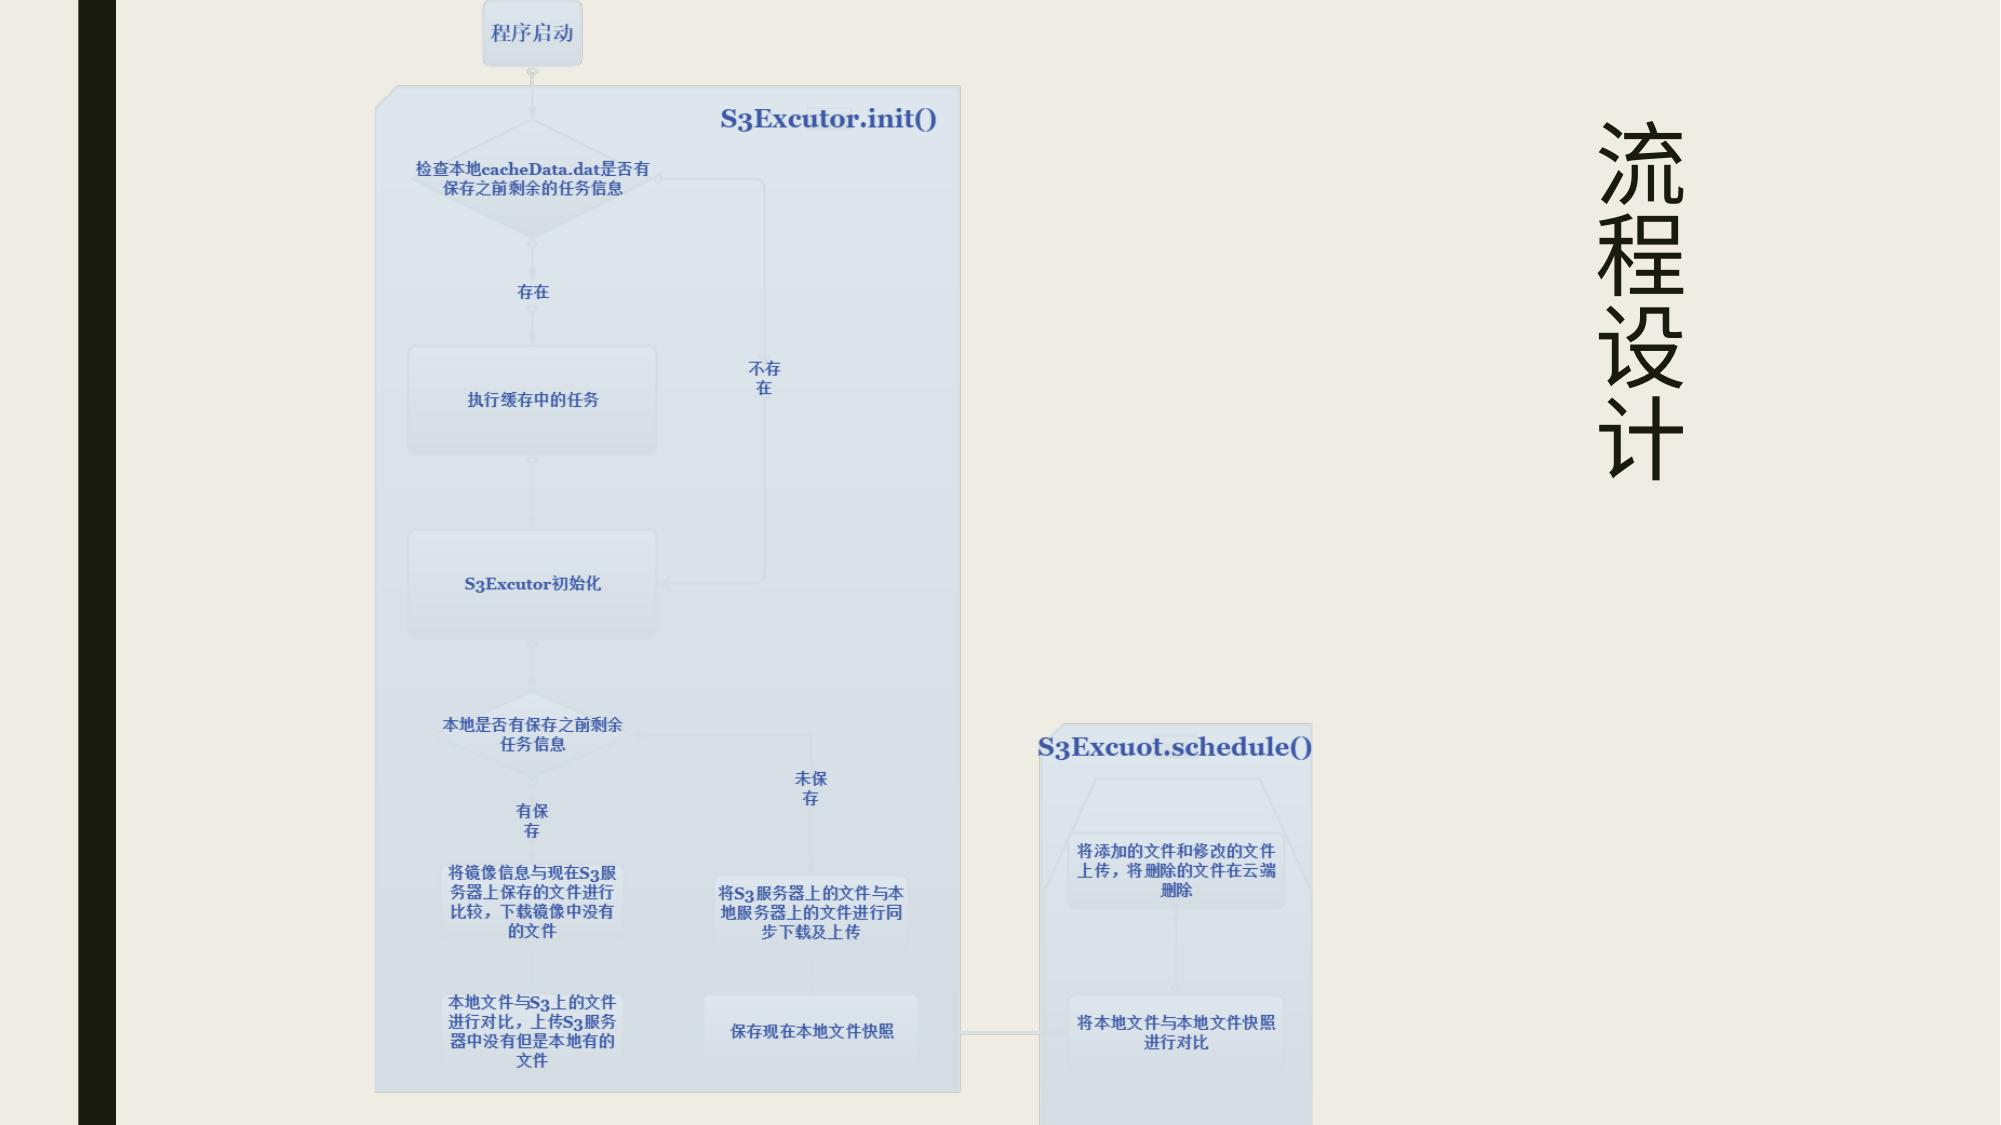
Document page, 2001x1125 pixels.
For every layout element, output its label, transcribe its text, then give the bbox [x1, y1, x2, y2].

picture [374, 0, 1313, 1125]
title 流程设计 [1574, 102, 1832, 963]
